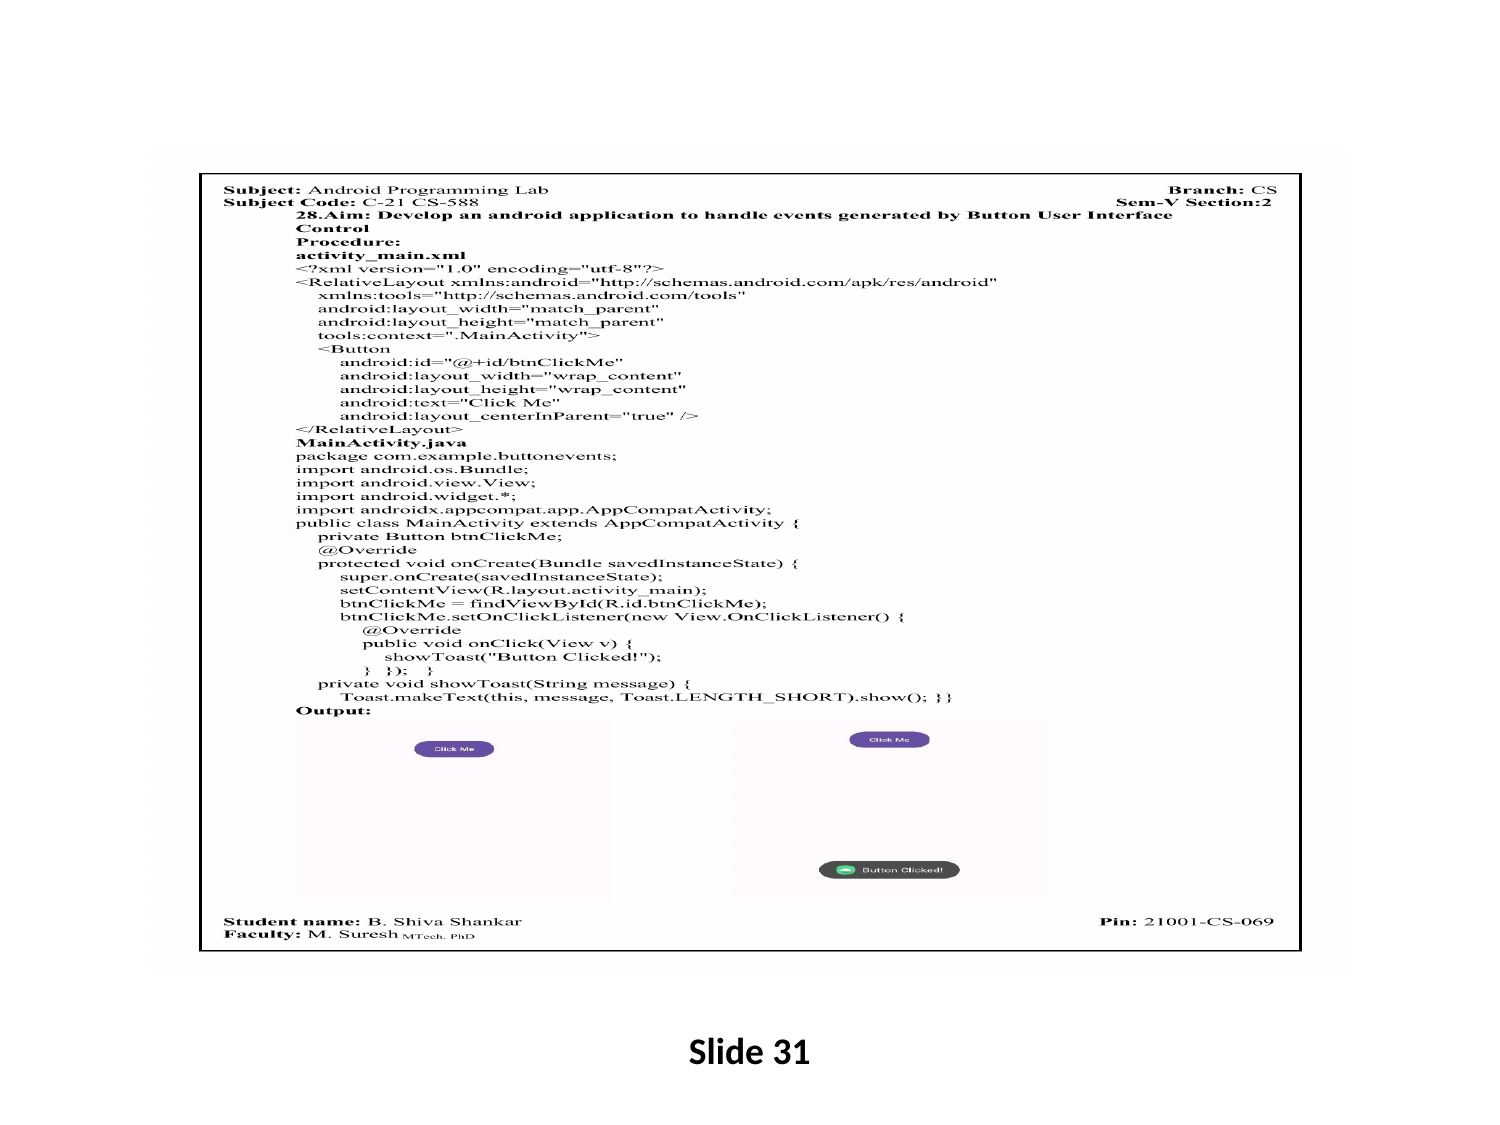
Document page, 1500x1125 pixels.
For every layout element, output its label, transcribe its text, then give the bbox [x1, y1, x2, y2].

text_box Slide 31 [674, 984, 826, 1080]
picture [149, 149, 1351, 976]
